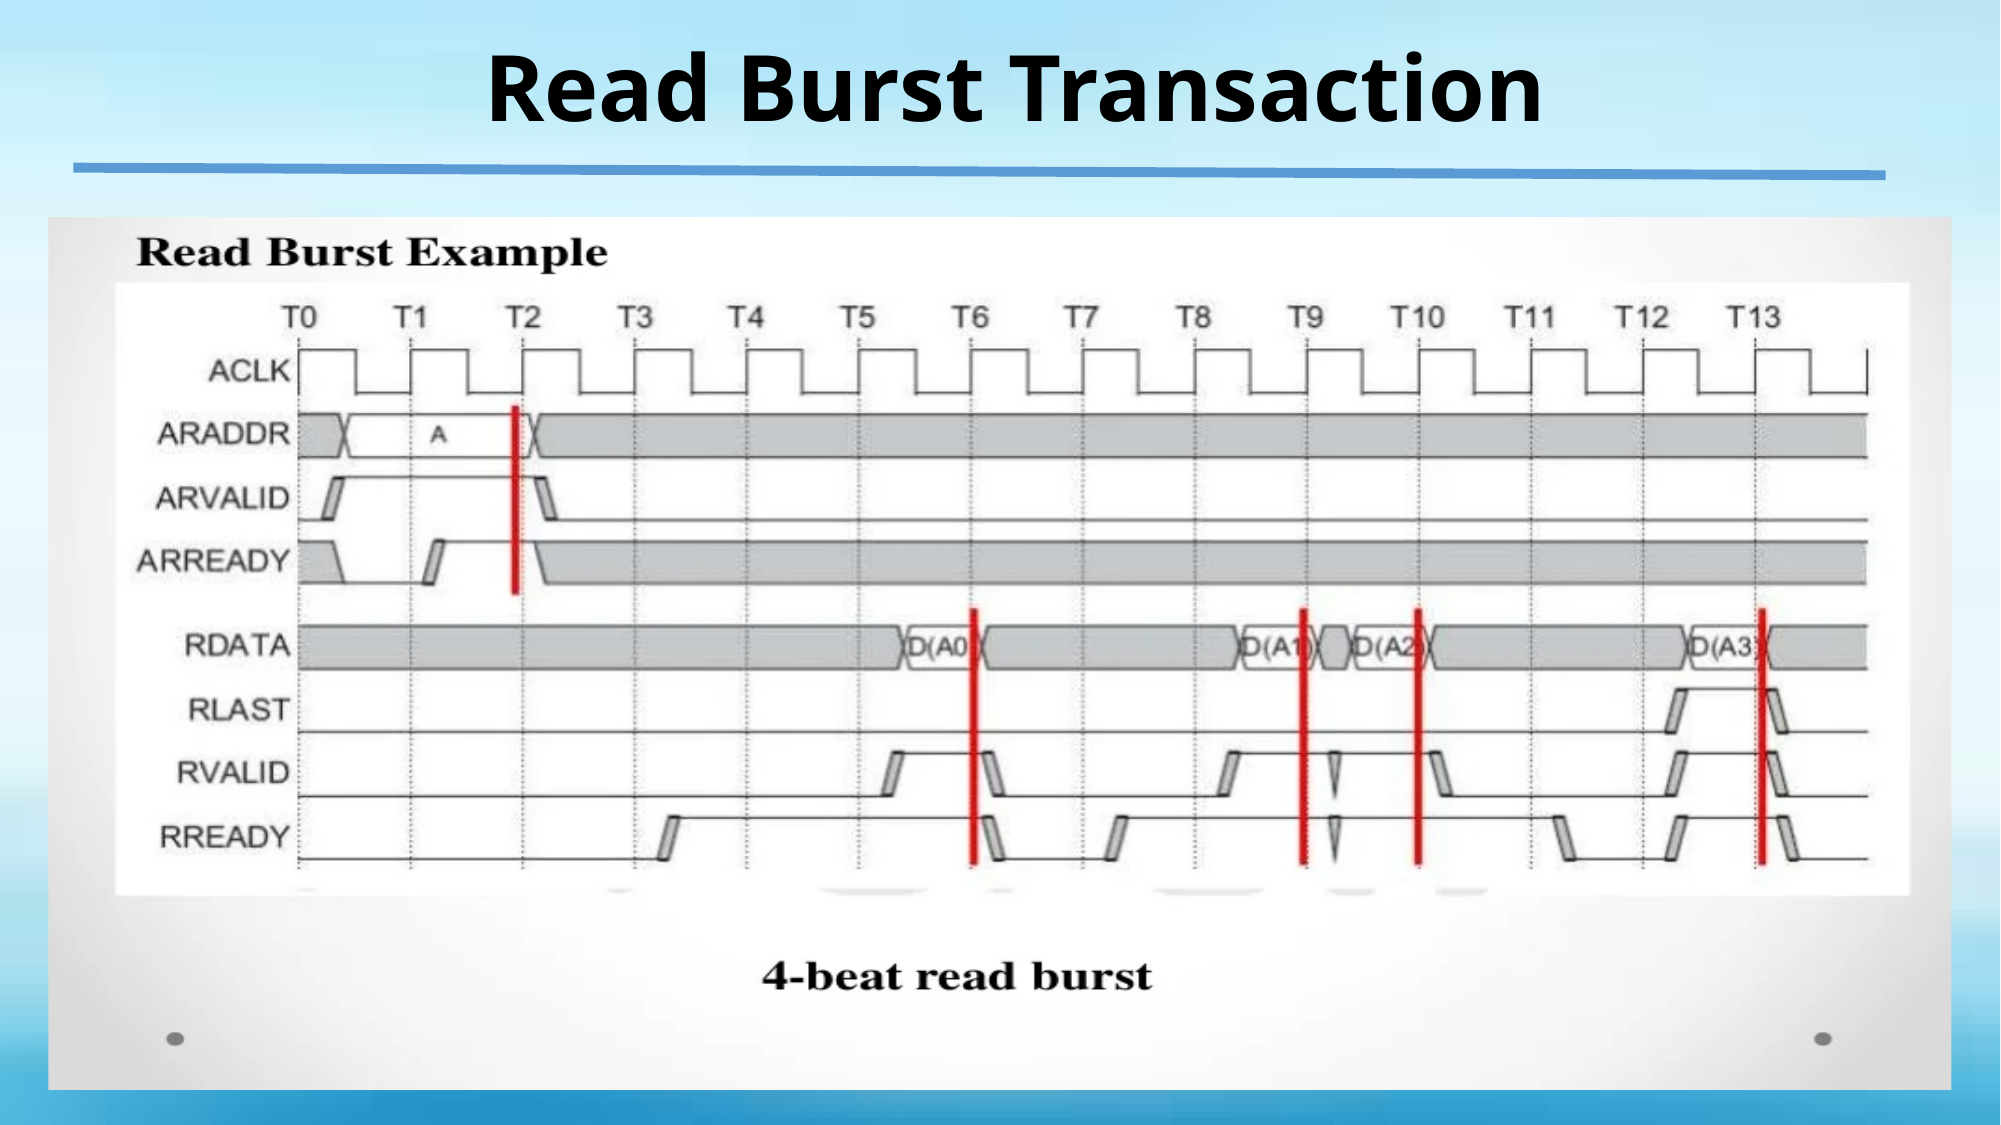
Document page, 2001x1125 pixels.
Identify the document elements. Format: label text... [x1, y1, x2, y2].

picture [0, 0, 2001, 1125]
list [48, 217, 1952, 1090]
title Read Burst Transaction [160, 176, 1886, 183]
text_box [73, 167, 1886, 176]
title Read Burst Transaction [160, 0, 1886, 167]
